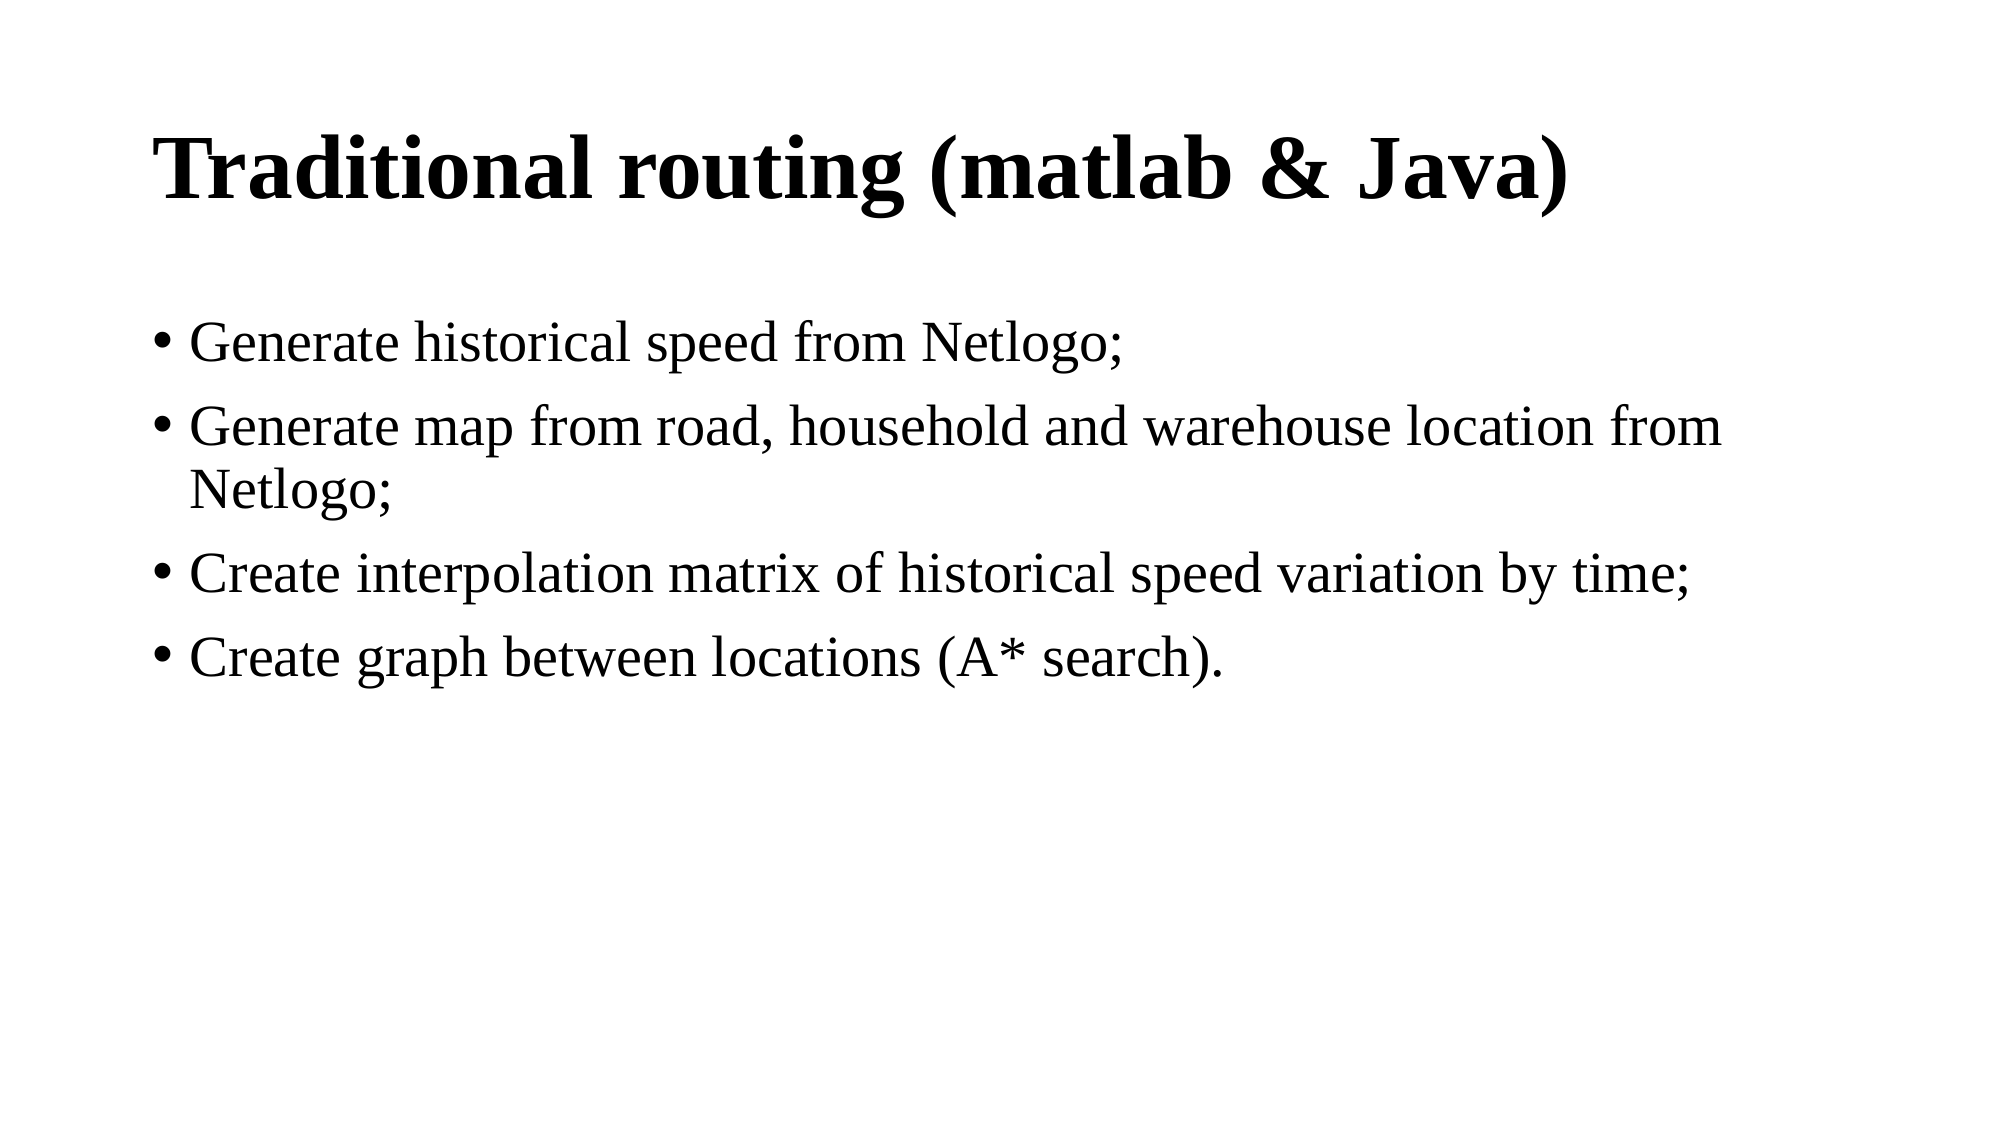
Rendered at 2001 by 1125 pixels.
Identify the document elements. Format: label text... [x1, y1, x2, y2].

list Generate historical speed from Netlogo; Generate map from road, household and warehouse location from Netlogo; Create interpolation matrix of historical speed variation by time; Create graph between locations (A* search). [137, 303, 1863, 1018]
title Traditional routing (matlab & Java) [137, 59, 1863, 278]
